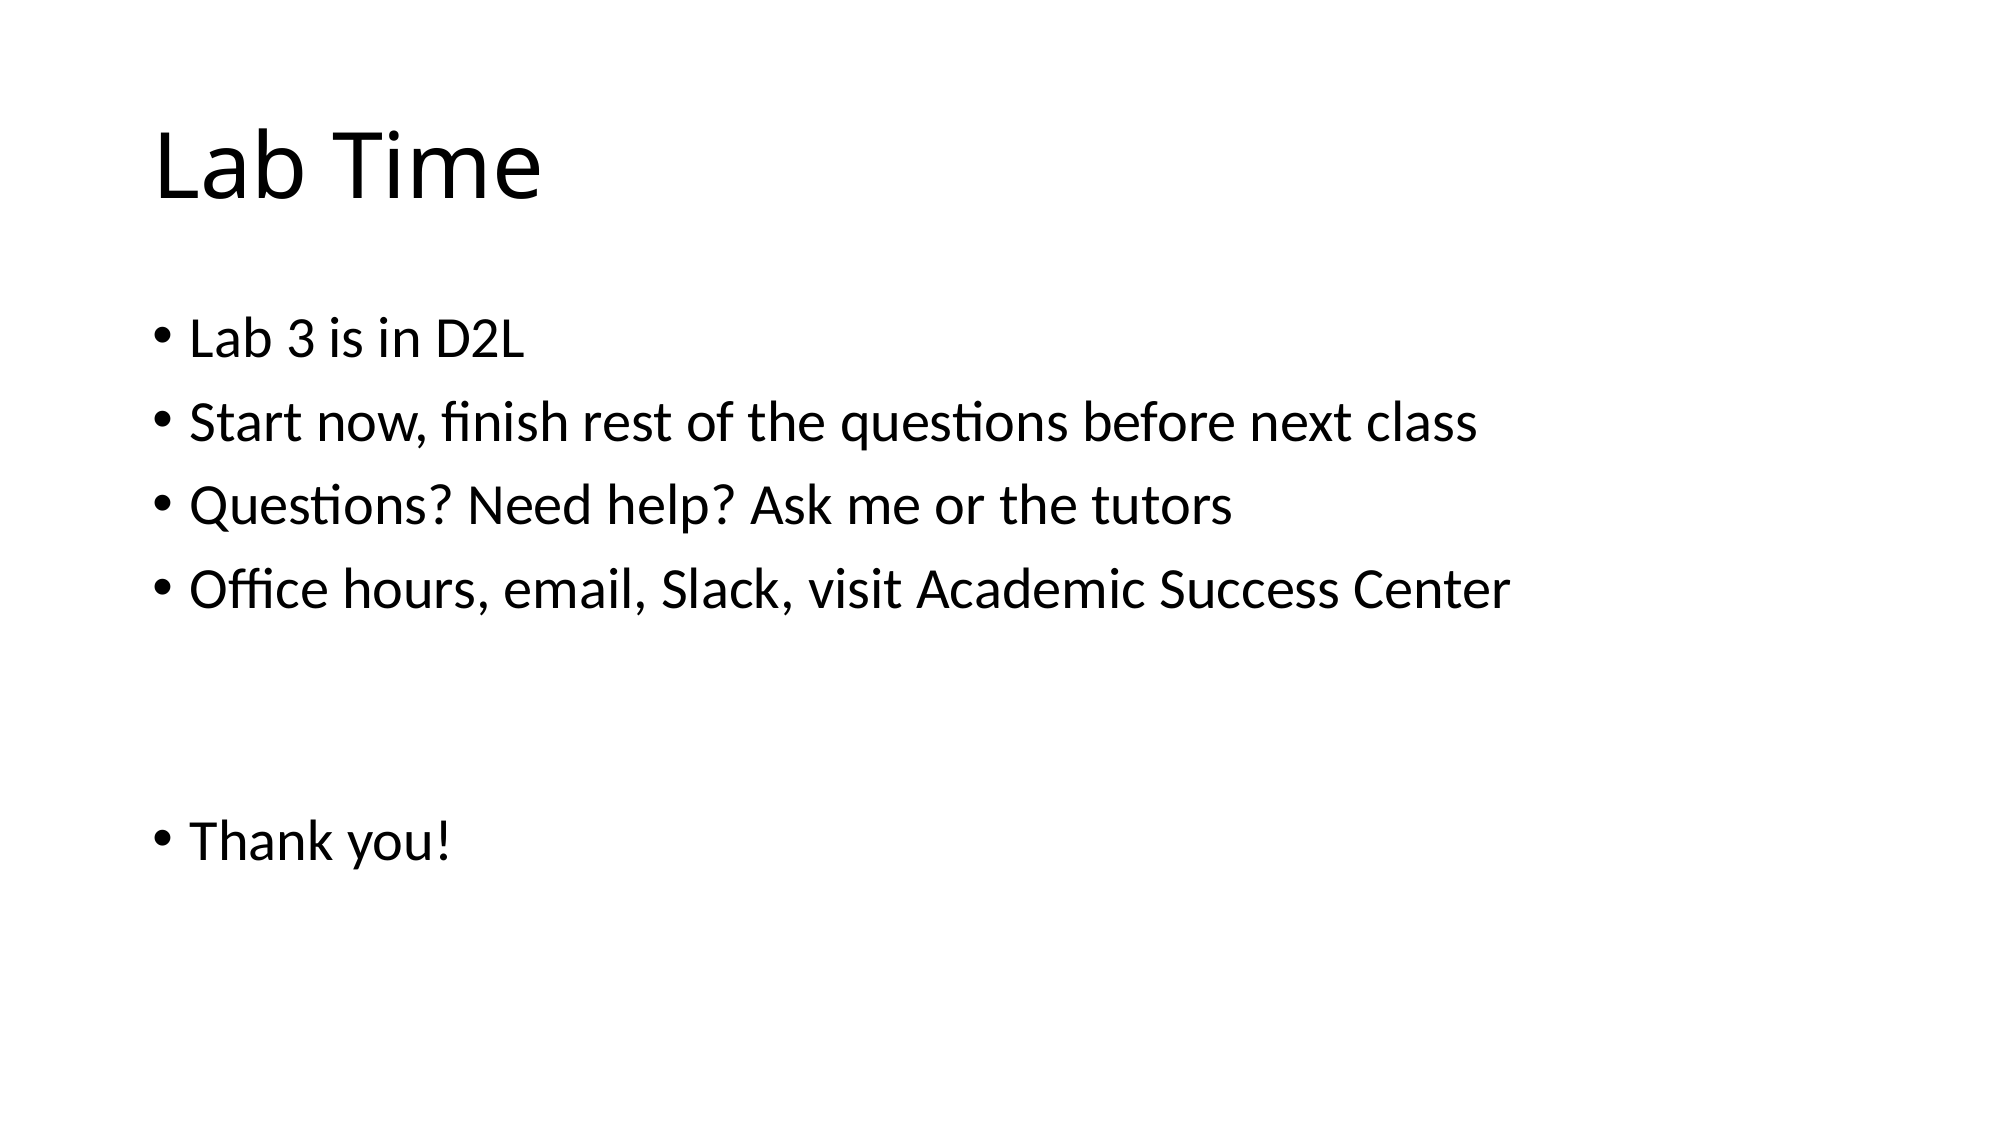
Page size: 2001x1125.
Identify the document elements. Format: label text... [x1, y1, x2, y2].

title Lab Time [137, 59, 1863, 278]
list Lab 3 is in D2L Start now, finish rest of the questions before next class Questions? Need help? Ask me or the tutors Office hours, email, Slack, visit Academic Success Center Thank you! [137, 299, 1863, 1014]
